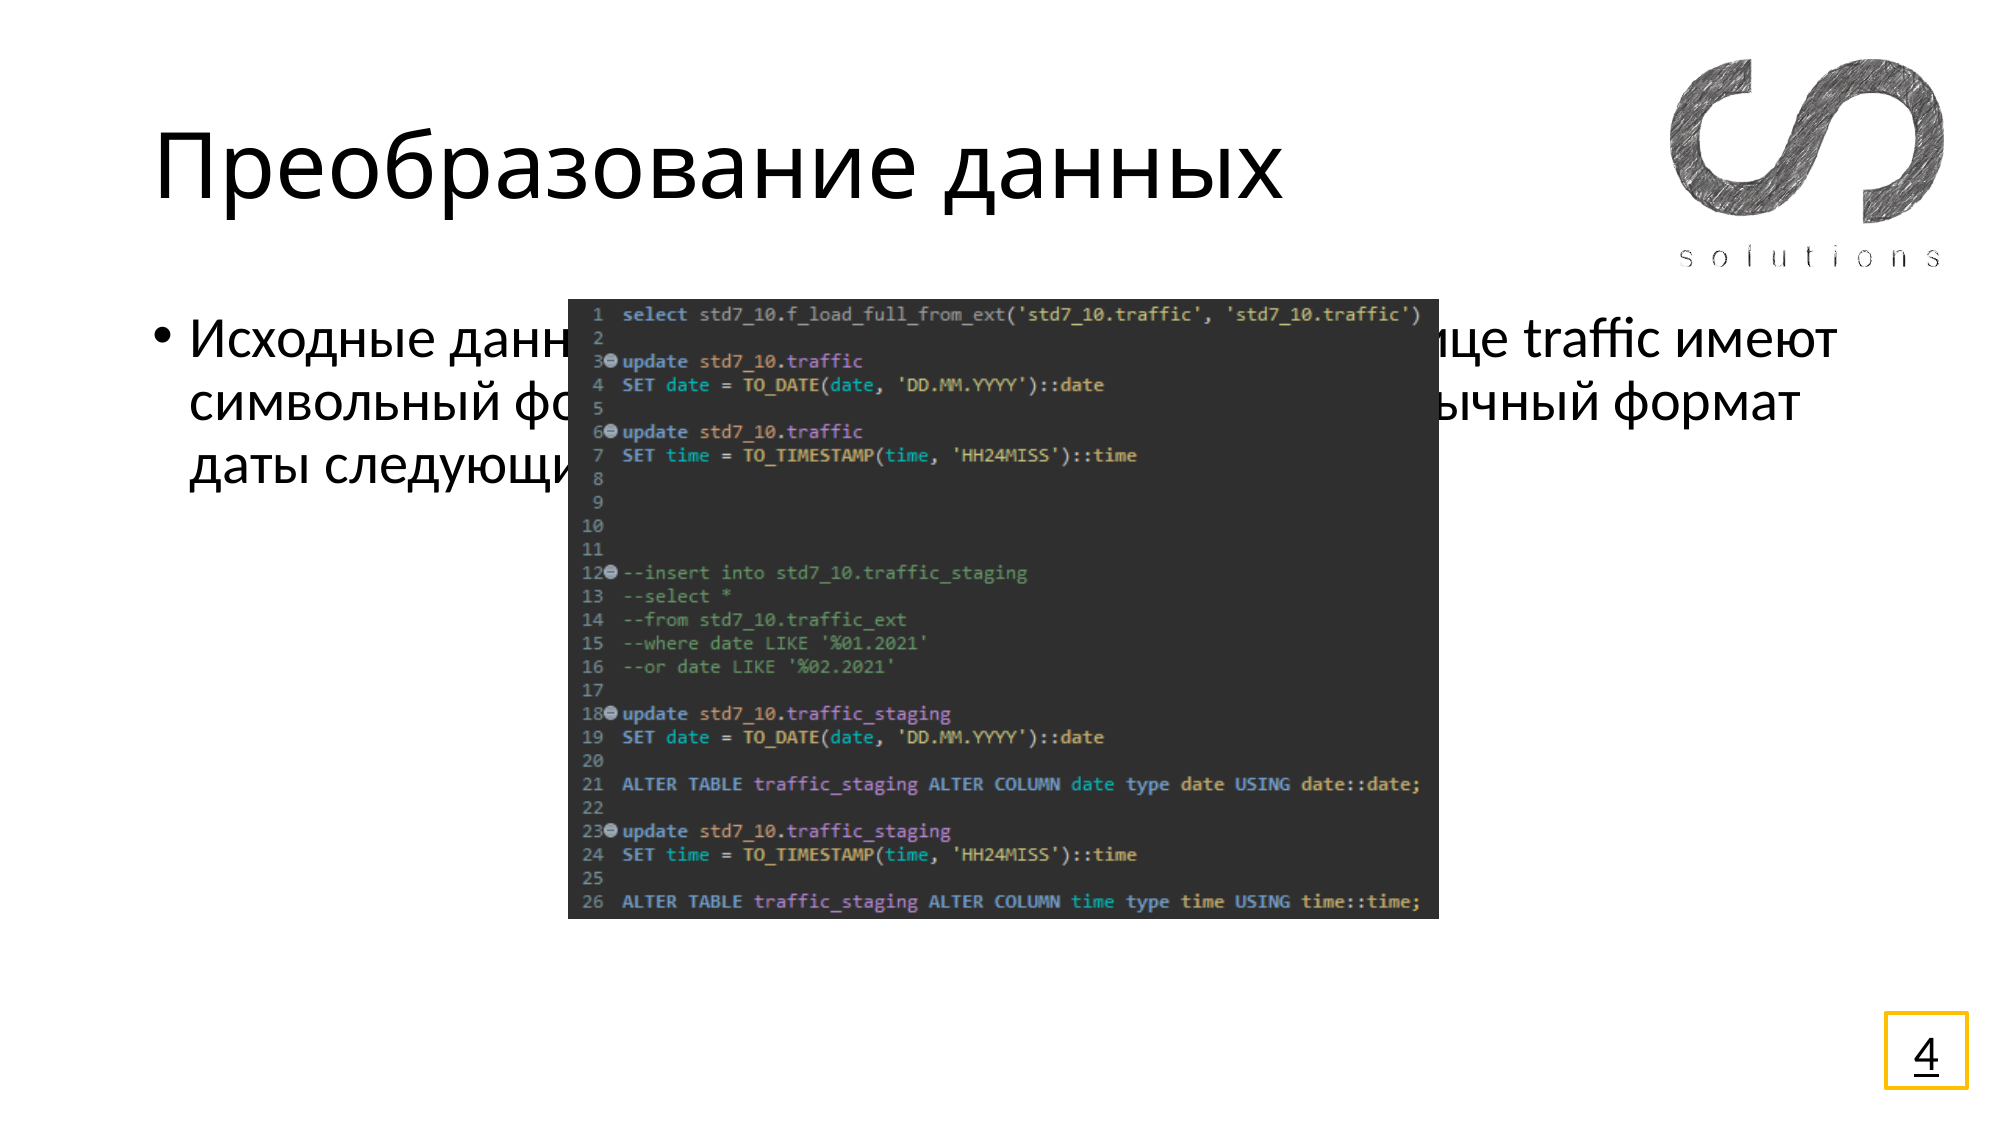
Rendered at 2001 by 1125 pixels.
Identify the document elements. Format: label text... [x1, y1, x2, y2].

list Исходные данные в столбцах "date" и "time" таблице traffic имеют символьный формат (bpchar), я перевел их в привычный формат даты следующим образом [137, 299, 1863, 1014]
picture [1670, 59, 1944, 267]
picture [568, 299, 1439, 919]
title Преобразование данных [137, 59, 1863, 278]
text_box 4 [1885, 1013, 1967, 1088]
